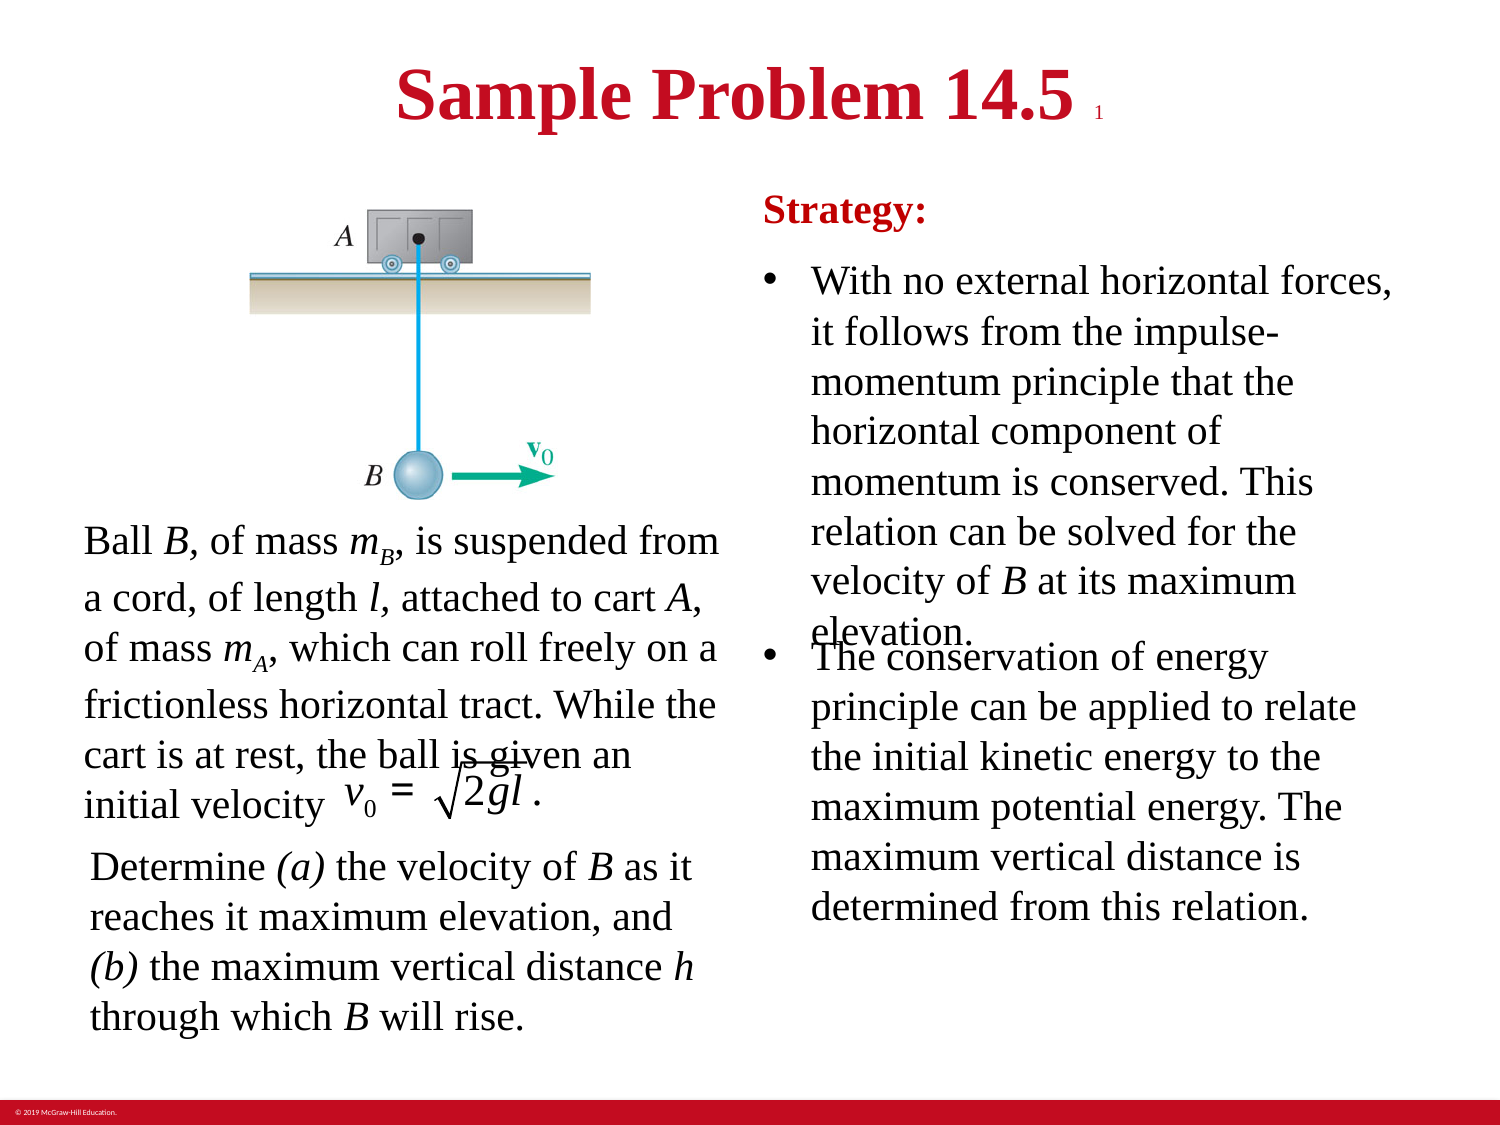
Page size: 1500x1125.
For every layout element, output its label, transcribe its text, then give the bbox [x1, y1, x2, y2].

list The conservation of energy principle can be applied to relate the initial kinetic energy to the maximum potential energy. The maximum vertical distance is determined from this relation. [748, 621, 1425, 938]
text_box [337, 753, 549, 829]
picture [249, 209, 591, 501]
list Strategy: With no external horizontal forces, it follows from the impulse-momentum principle that the horizontal component of momentum is conserved. This relation can be solved for the velocity of B at its maximum elevation. [748, 174, 1436, 597]
list Determine (a) the velocity of B as it reaches it maximum elevation, and (b) the maximum vertical distance h through which B will rise. [75, 831, 738, 1050]
list Ball B, of mass mB, is suspended from a cord, of length l, attached to cart A, of mass mA, which can roll freely on a frictionless horizontal tract. While the cart is at rest, the ball is given an initial velocity [68, 505, 738, 813]
title Sample Problem 14.5 1 [75, 37, 1425, 138]
